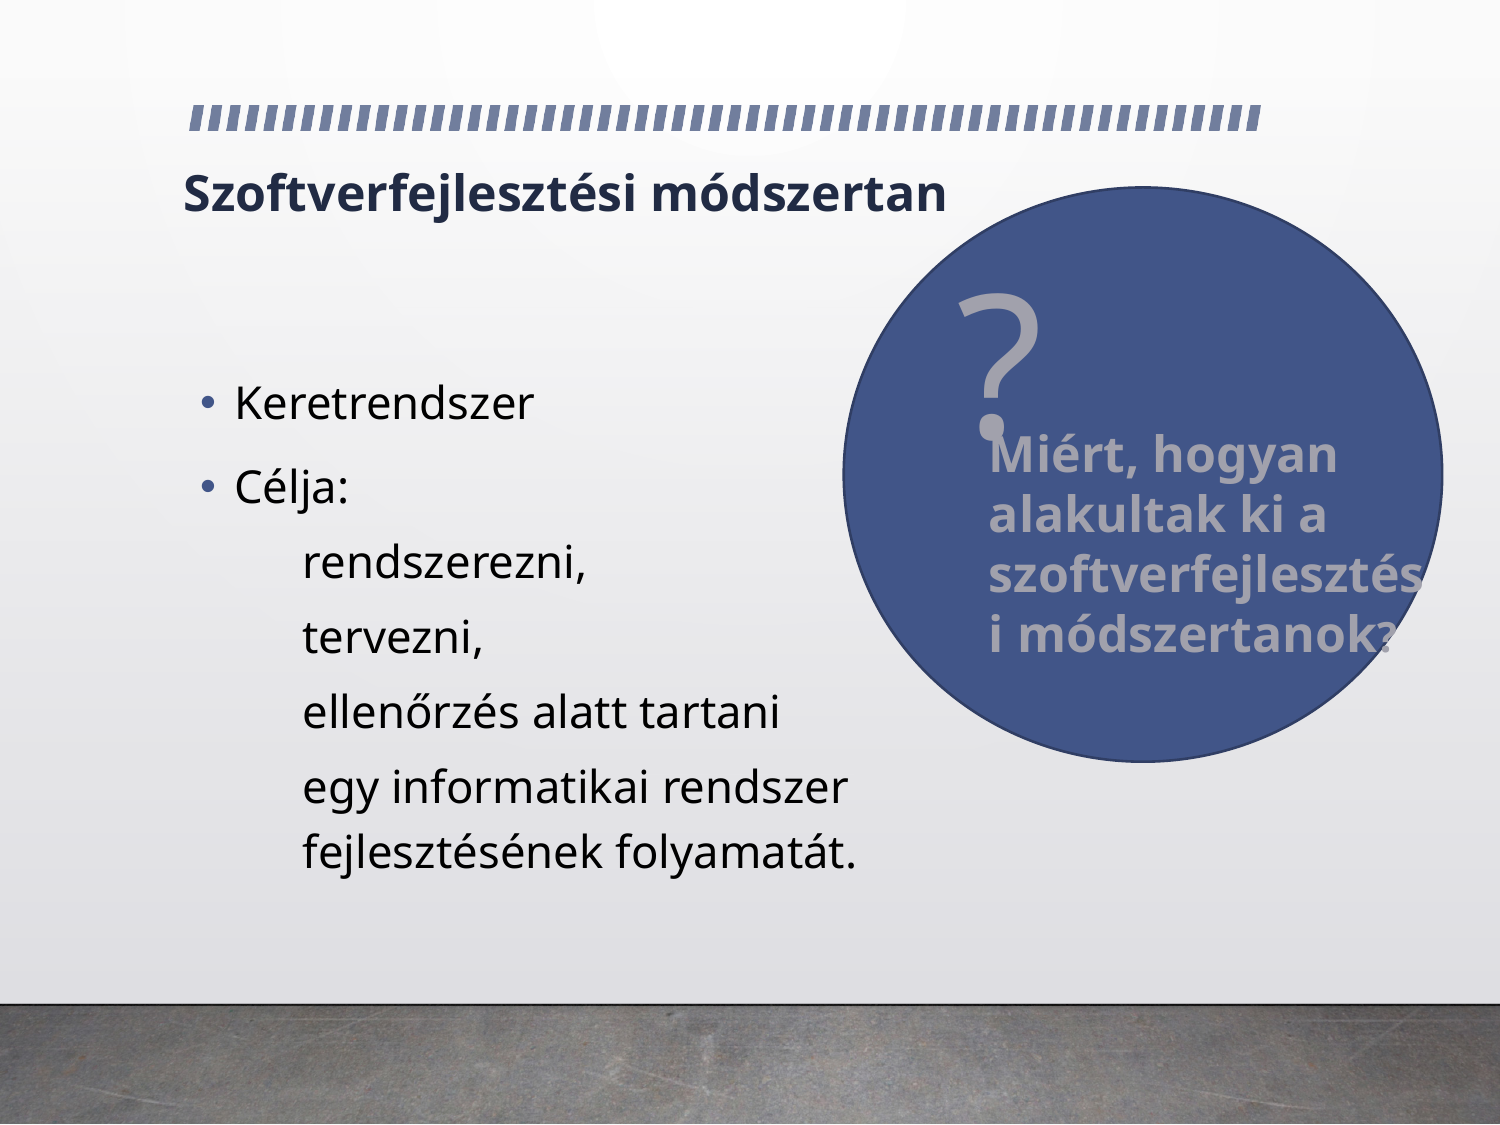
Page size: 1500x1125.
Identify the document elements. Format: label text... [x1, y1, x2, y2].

picture [0, 1004, 1500, 1124]
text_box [843, 187, 1454, 762]
list Keretrendszer Célja: rendszerezni, tervezni, ellenőrzés alatt tartani egy informatikai rendszer fejlesztésének folyamatát. [185, 355, 1264, 895]
title Szoftverfejlesztési módszertan [168, 161, 1500, 323]
